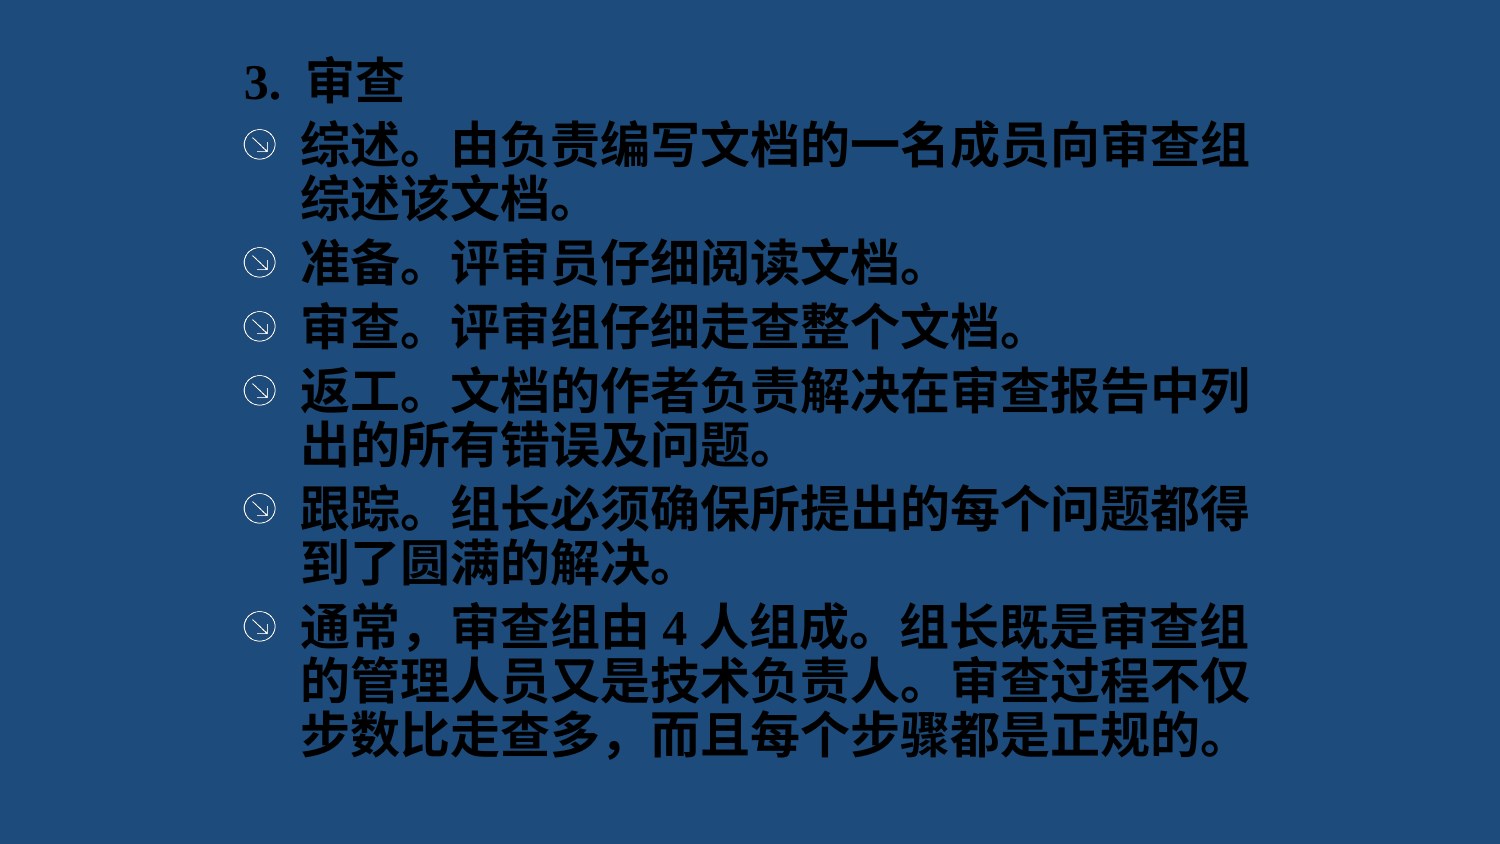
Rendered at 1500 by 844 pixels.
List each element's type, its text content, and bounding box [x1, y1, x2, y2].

list 3. 审查 综述。由负责编写文档的一名成员向审查组综述该文档。 准备。评审员仔细阅读文档。 审查。评审组仔细走查整个文档。 返工。文档的作者负责解决在审查报告中列出的所有错误及问题。 跟踪。组长必须确保所提出的每个问题都得到了圆满的解决。 通常，审查组由4人组成。组长既是审查组的管理人员又是技术负责人。审查过程不仅步数比走查多，而且每个步骤都是正规的。 [243, 56, 1257, 784]
picture [243, 492, 276, 524]
picture [243, 128, 276, 160]
picture [243, 374, 276, 406]
picture [243, 310, 276, 342]
picture [243, 610, 276, 642]
picture [243, 246, 276, 278]
